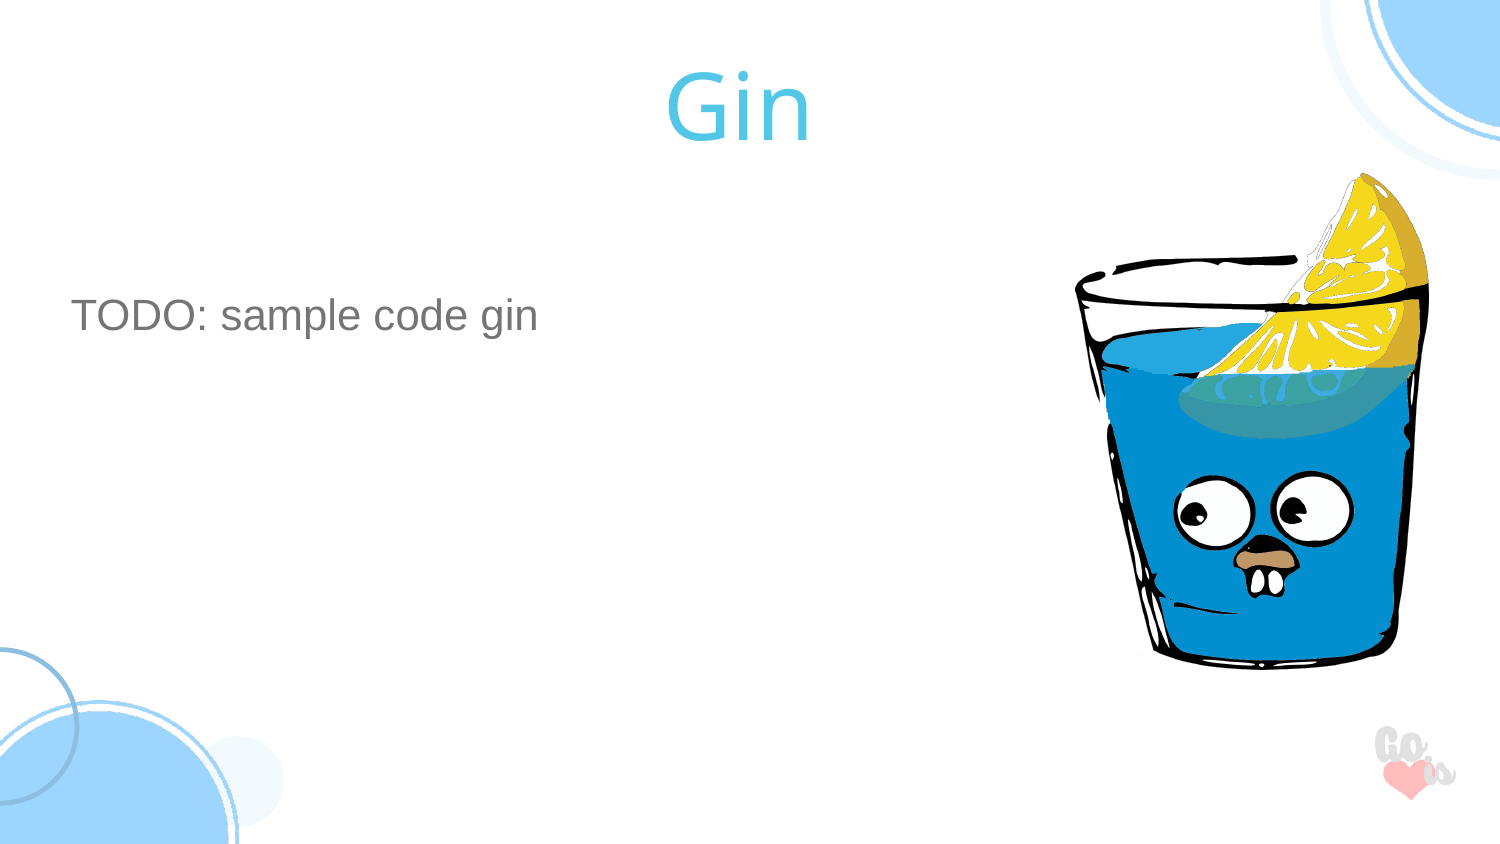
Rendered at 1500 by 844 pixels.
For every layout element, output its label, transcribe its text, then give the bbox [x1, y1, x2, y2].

text_box TODO: sample code gin [55, 267, 984, 355]
picture [1075, 173, 1429, 671]
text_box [0, 646, 284, 844]
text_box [1319, 0, 1500, 181]
picture [1375, 726, 1457, 801]
text_box Gin [101, 36, 1314, 159]
